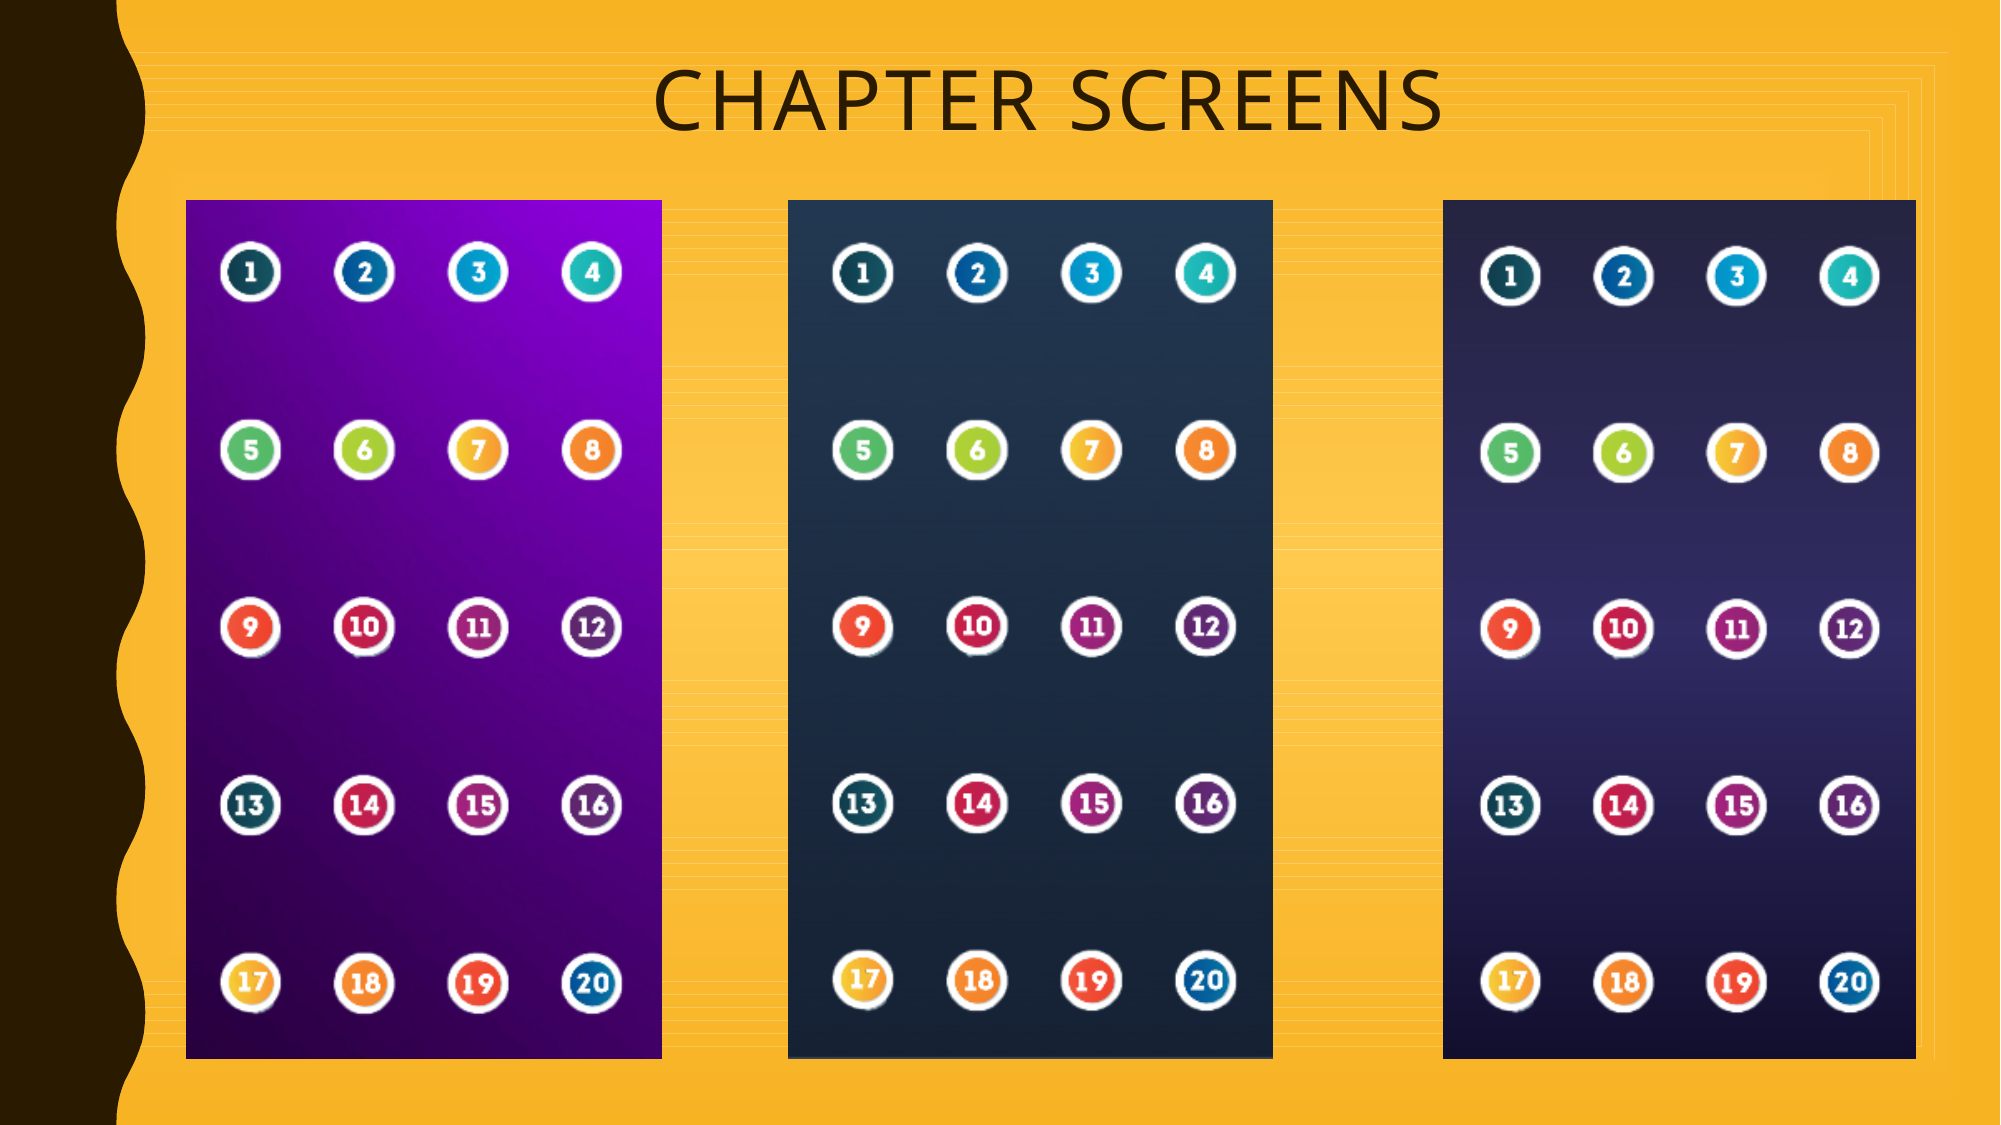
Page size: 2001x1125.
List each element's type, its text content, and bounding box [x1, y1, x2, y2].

picture [788, 200, 1273, 1059]
title Chapter screens [186, 31, 1857, 277]
picture [1443, 200, 1916, 1059]
picture [186, 200, 662, 1059]
